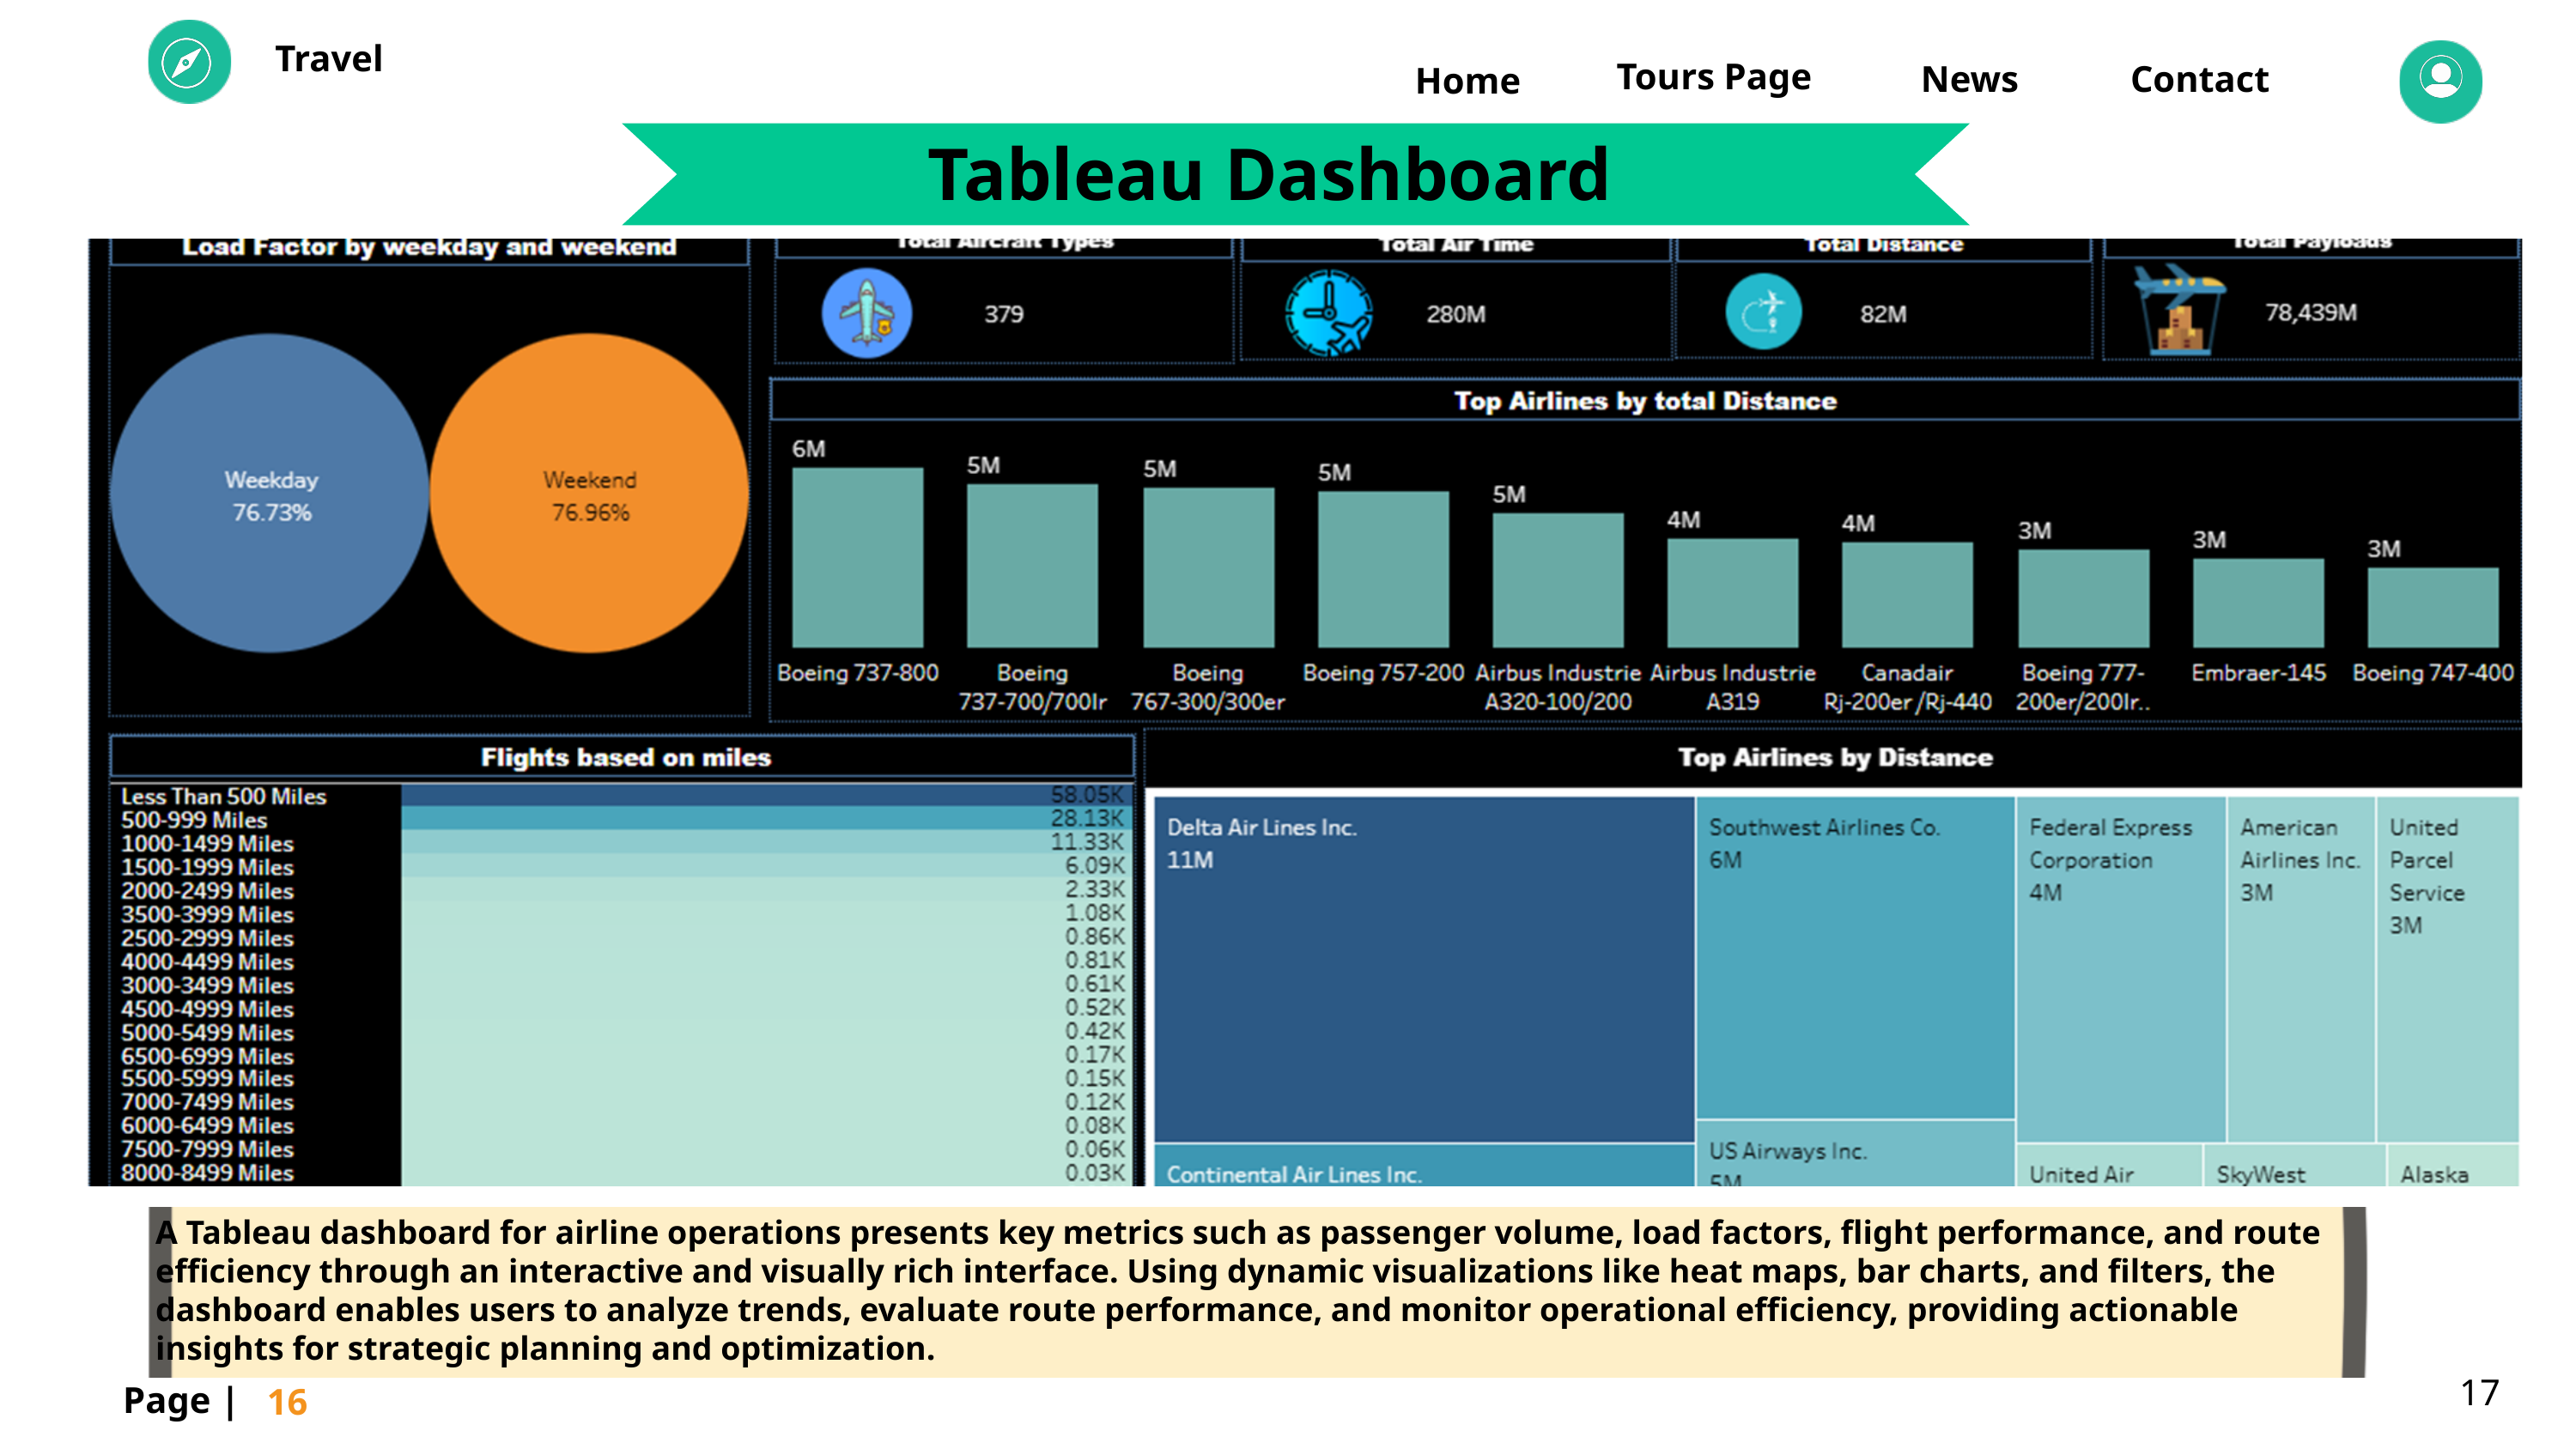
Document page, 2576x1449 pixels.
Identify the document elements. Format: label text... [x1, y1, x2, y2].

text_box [148, 1206, 2369, 1379]
text_box [2399, 40, 2483, 124]
text_box 16 [266, 1387, 535, 1423]
text_box Contact [2097, 49, 2303, 100]
text_box 17 [2407, 1362, 2553, 1414]
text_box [622, 123, 1971, 226]
text_box [161, 38, 211, 88]
text_box Travel [275, 28, 401, 80]
text_box Page | [123, 1370, 250, 1422]
text_box Tours Page [1583, 46, 1846, 98]
text_box [148, 20, 232, 104]
text_box [85, 239, 2523, 1186]
text_box Home [1378, 51, 1558, 102]
text_box News [1893, 49, 2046, 100]
text_box [2420, 55, 2463, 98]
